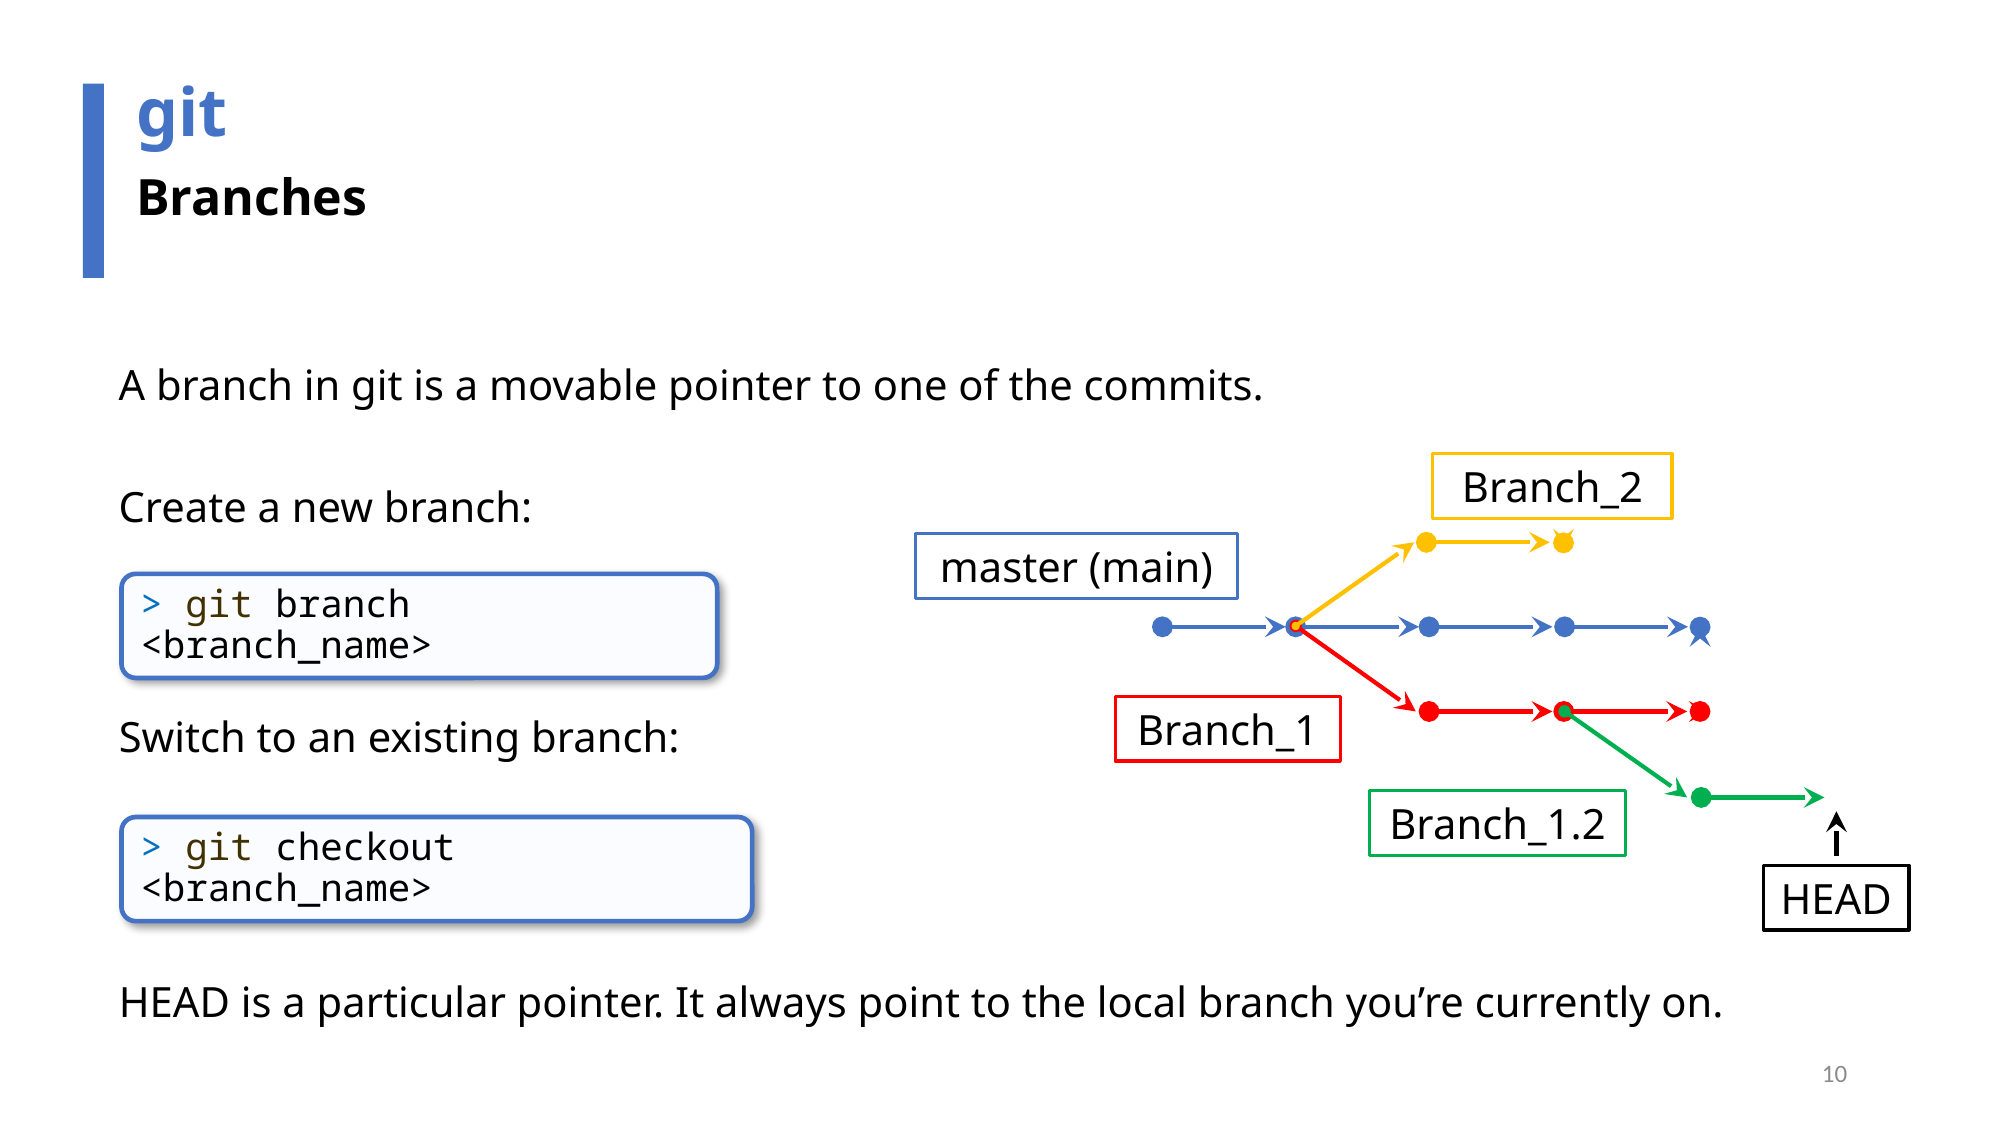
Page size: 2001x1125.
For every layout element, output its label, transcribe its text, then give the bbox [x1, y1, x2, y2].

text_box > git checkout <branch_name> [121, 817, 753, 922]
text_box > git branch <branch_name> [121, 573, 718, 678]
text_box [915, 453, 1910, 931]
slide_number 10 [1412, 1042, 1863, 1103]
text_box HEAD is a particular pointer. It always point to the local branch you’re currently on. [103, 967, 1825, 1044]
text_box Switch to an existing branch: [103, 703, 915, 779]
text_box Branches [121, 158, 1284, 234]
text_box A branch in git is a movable pointer to one of the commits. [103, 351, 1635, 428]
text_box [82, 83, 105, 279]
text_box git [121, 62, 1284, 158]
text_box Create a new branch: [103, 473, 915, 549]
